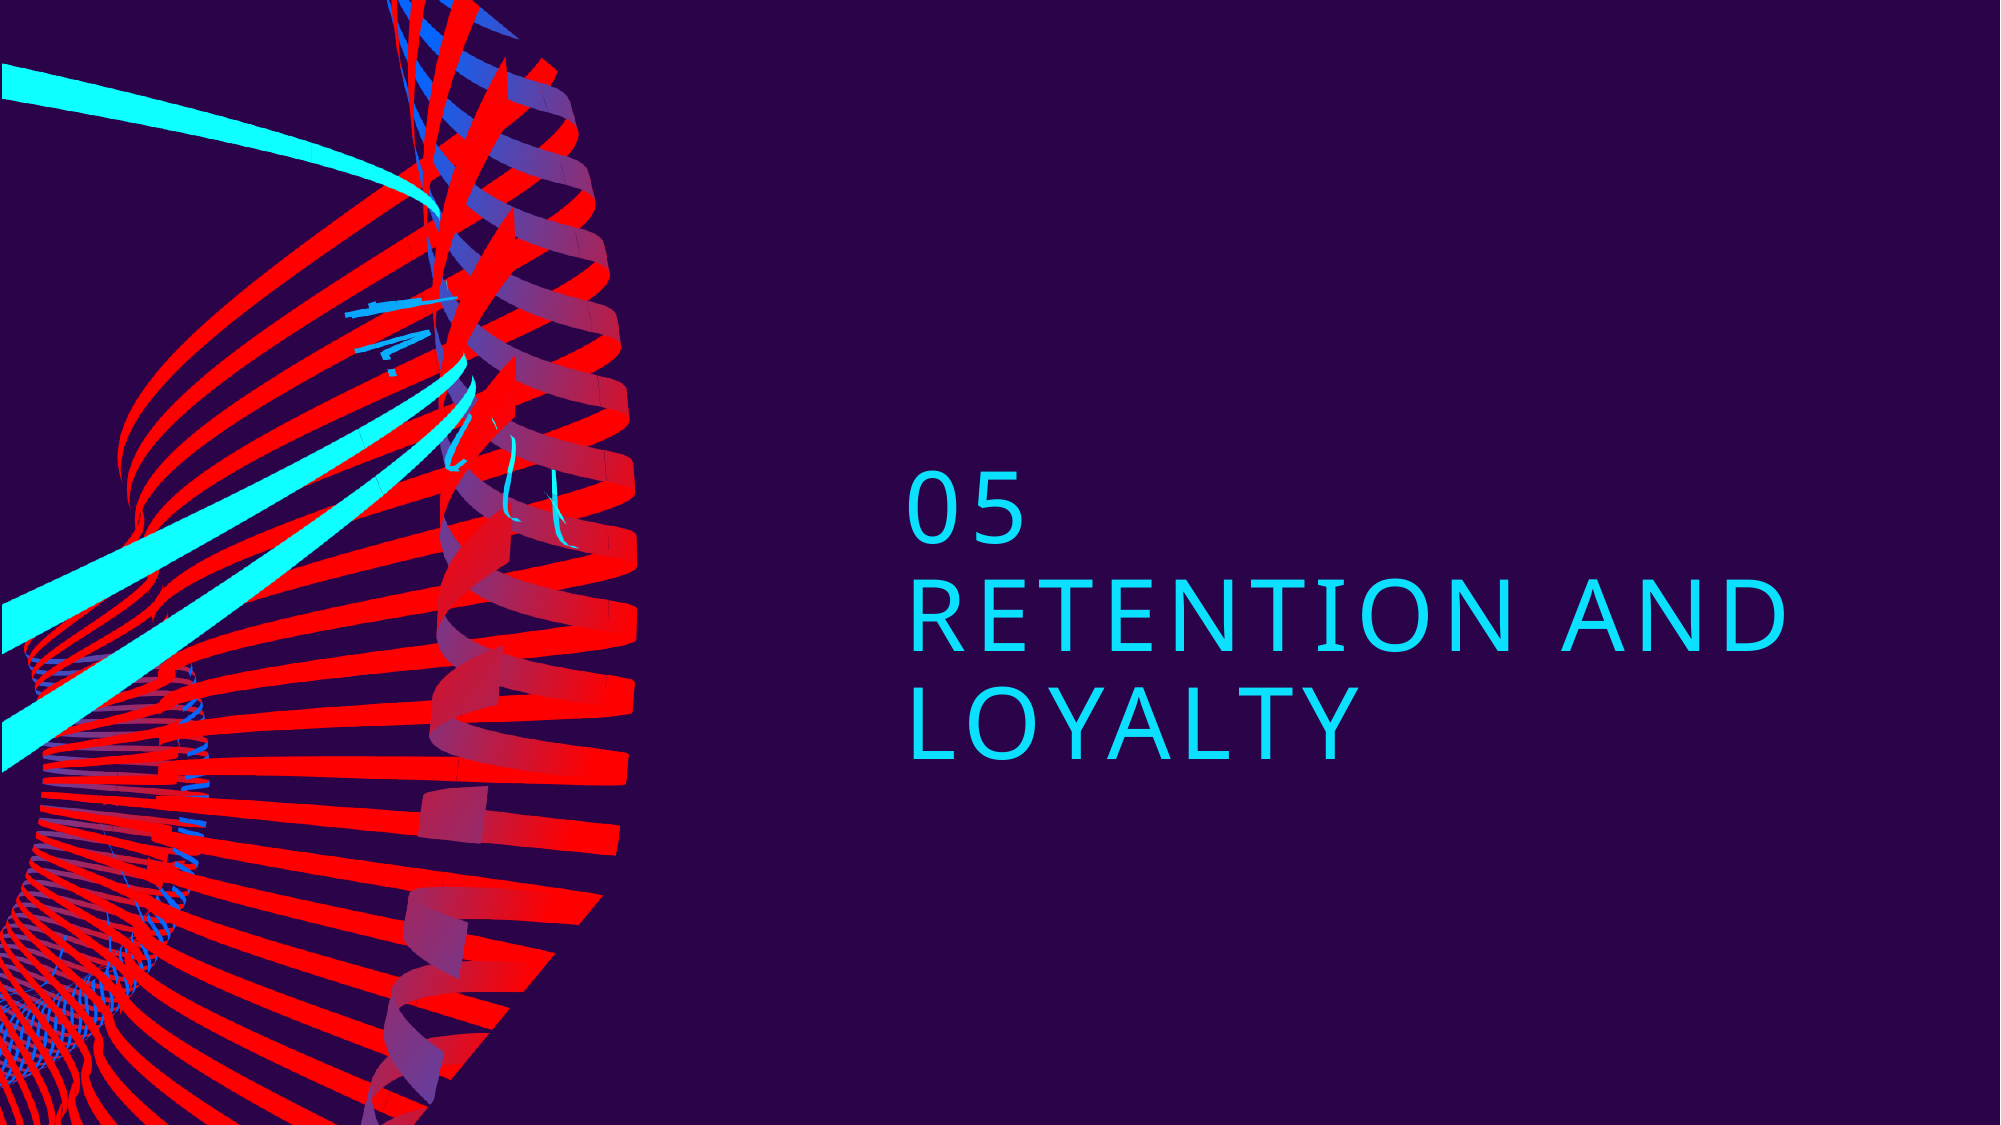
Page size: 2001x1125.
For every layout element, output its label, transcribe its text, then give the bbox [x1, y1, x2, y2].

title 05 Retention and Loyalty [890, 449, 2000, 837]
picture [0, 0, 2000, 1125]
